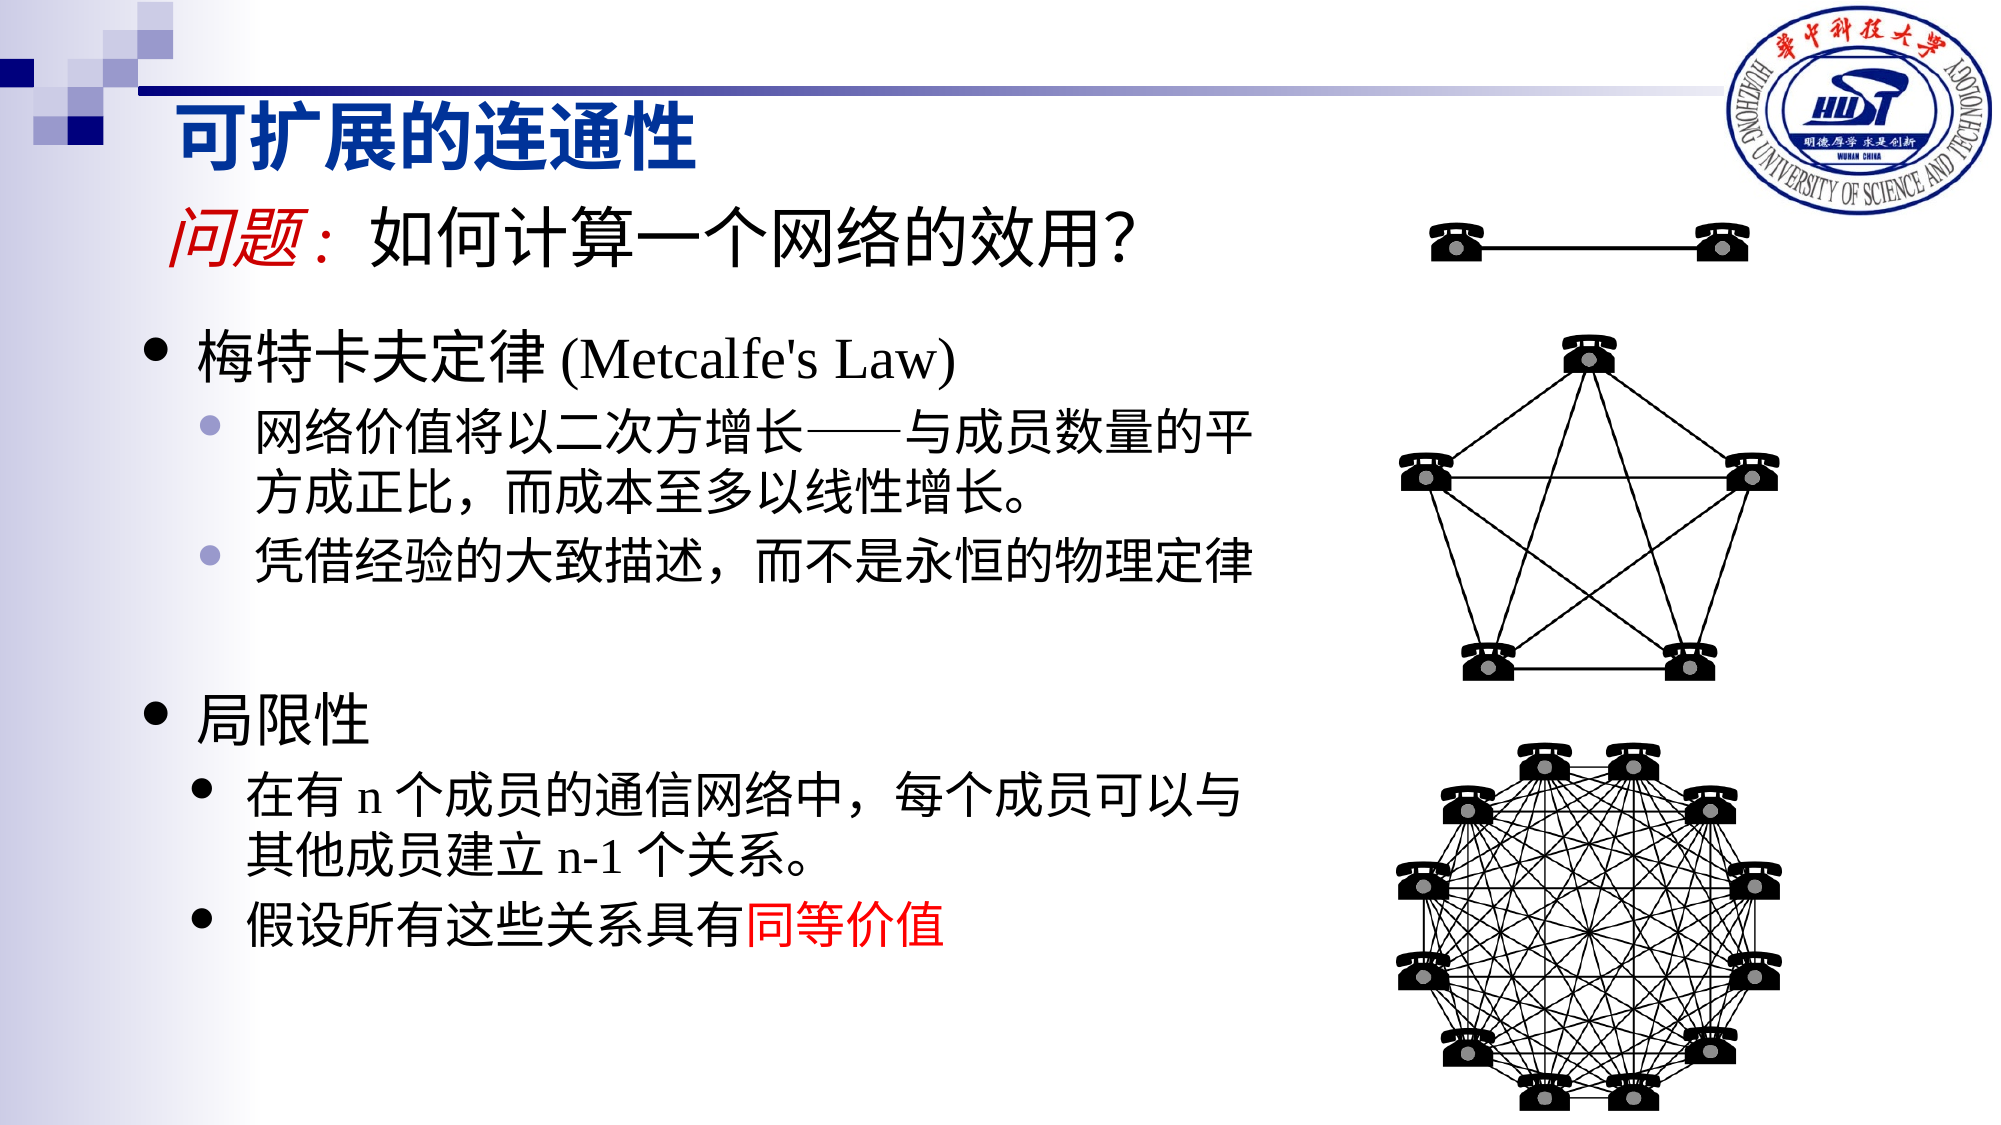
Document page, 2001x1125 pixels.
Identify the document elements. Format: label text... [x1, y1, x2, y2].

text_box 梅特卡夫定律(Metcalfe's Law) 网络价值将以二次方增长――与成员数量的平方成正比，而成本至多以线性增长。 凭借经验的大致描述，而不是永恒的物理定律 局限性 在有n个成员的通信网络中，每个成员可以与其他成员建立n-1个关系。 假设所有这些关系具有同等价值 [125, 312, 1296, 1125]
picture [1384, 1, 1993, 1125]
list 问题: 如何计算一个网络的效用？ [149, 187, 1496, 299]
title 可扩展的连通性 [158, 81, 1487, 187]
